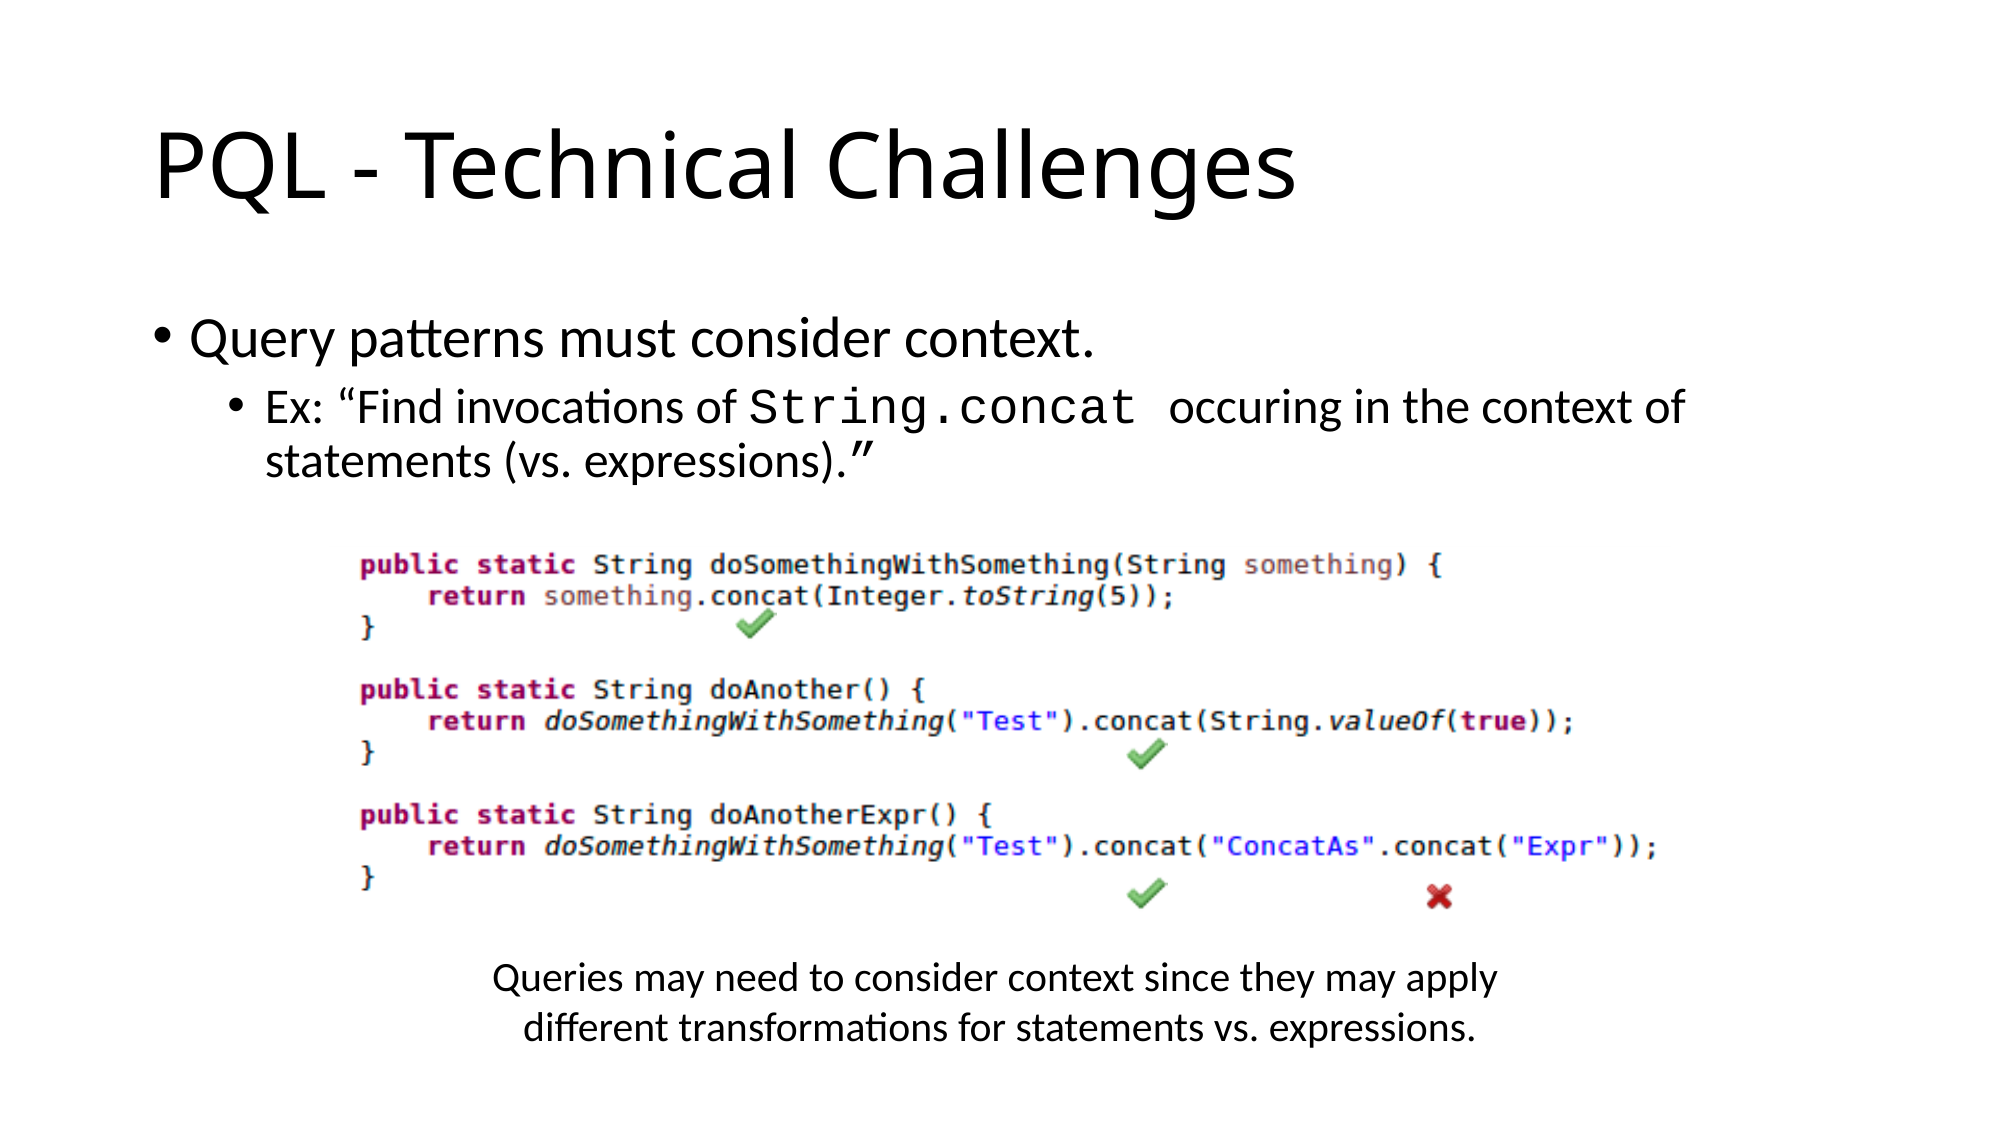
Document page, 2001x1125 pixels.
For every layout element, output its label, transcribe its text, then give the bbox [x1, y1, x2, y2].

list Query patterns must consider context. Ex: “Find invocations of String.concat occuring in the context of statements (vs. expressions).” [137, 299, 1918, 517]
text_box Queries may need to consider context since they may apply different transformations for statements vs. expressions. [329, 942, 1671, 1058]
picture [329, 545, 1671, 915]
title PQL - Technical Challenges [137, 59, 1863, 278]
